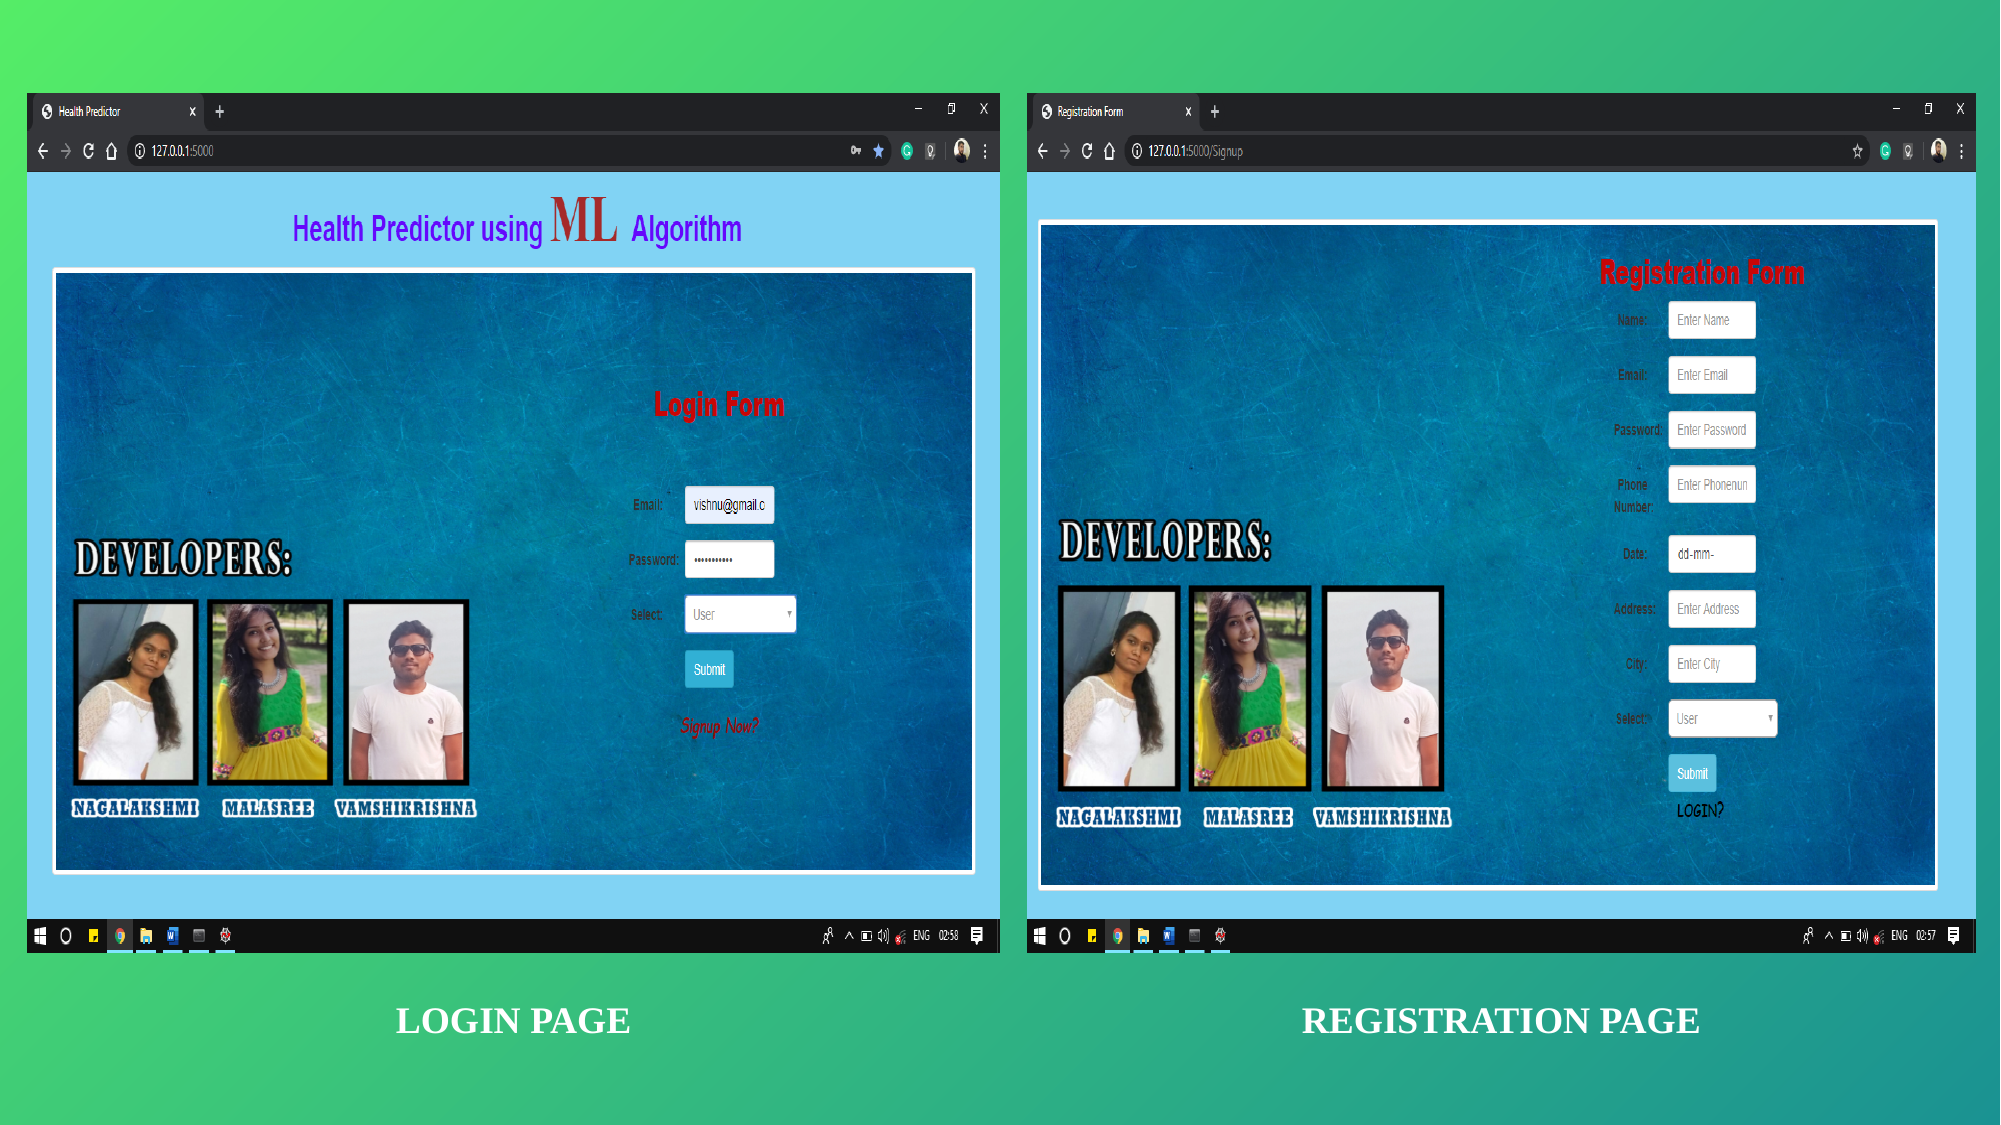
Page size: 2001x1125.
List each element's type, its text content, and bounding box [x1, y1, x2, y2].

text_box [0, 0, 2000, 1125]
picture [27, 93, 1000, 953]
text_box LOGIN PAGE [156, 988, 871, 1049]
text_box REGISTRATION PAGE [1144, 988, 1859, 1049]
picture [1027, 93, 1976, 953]
